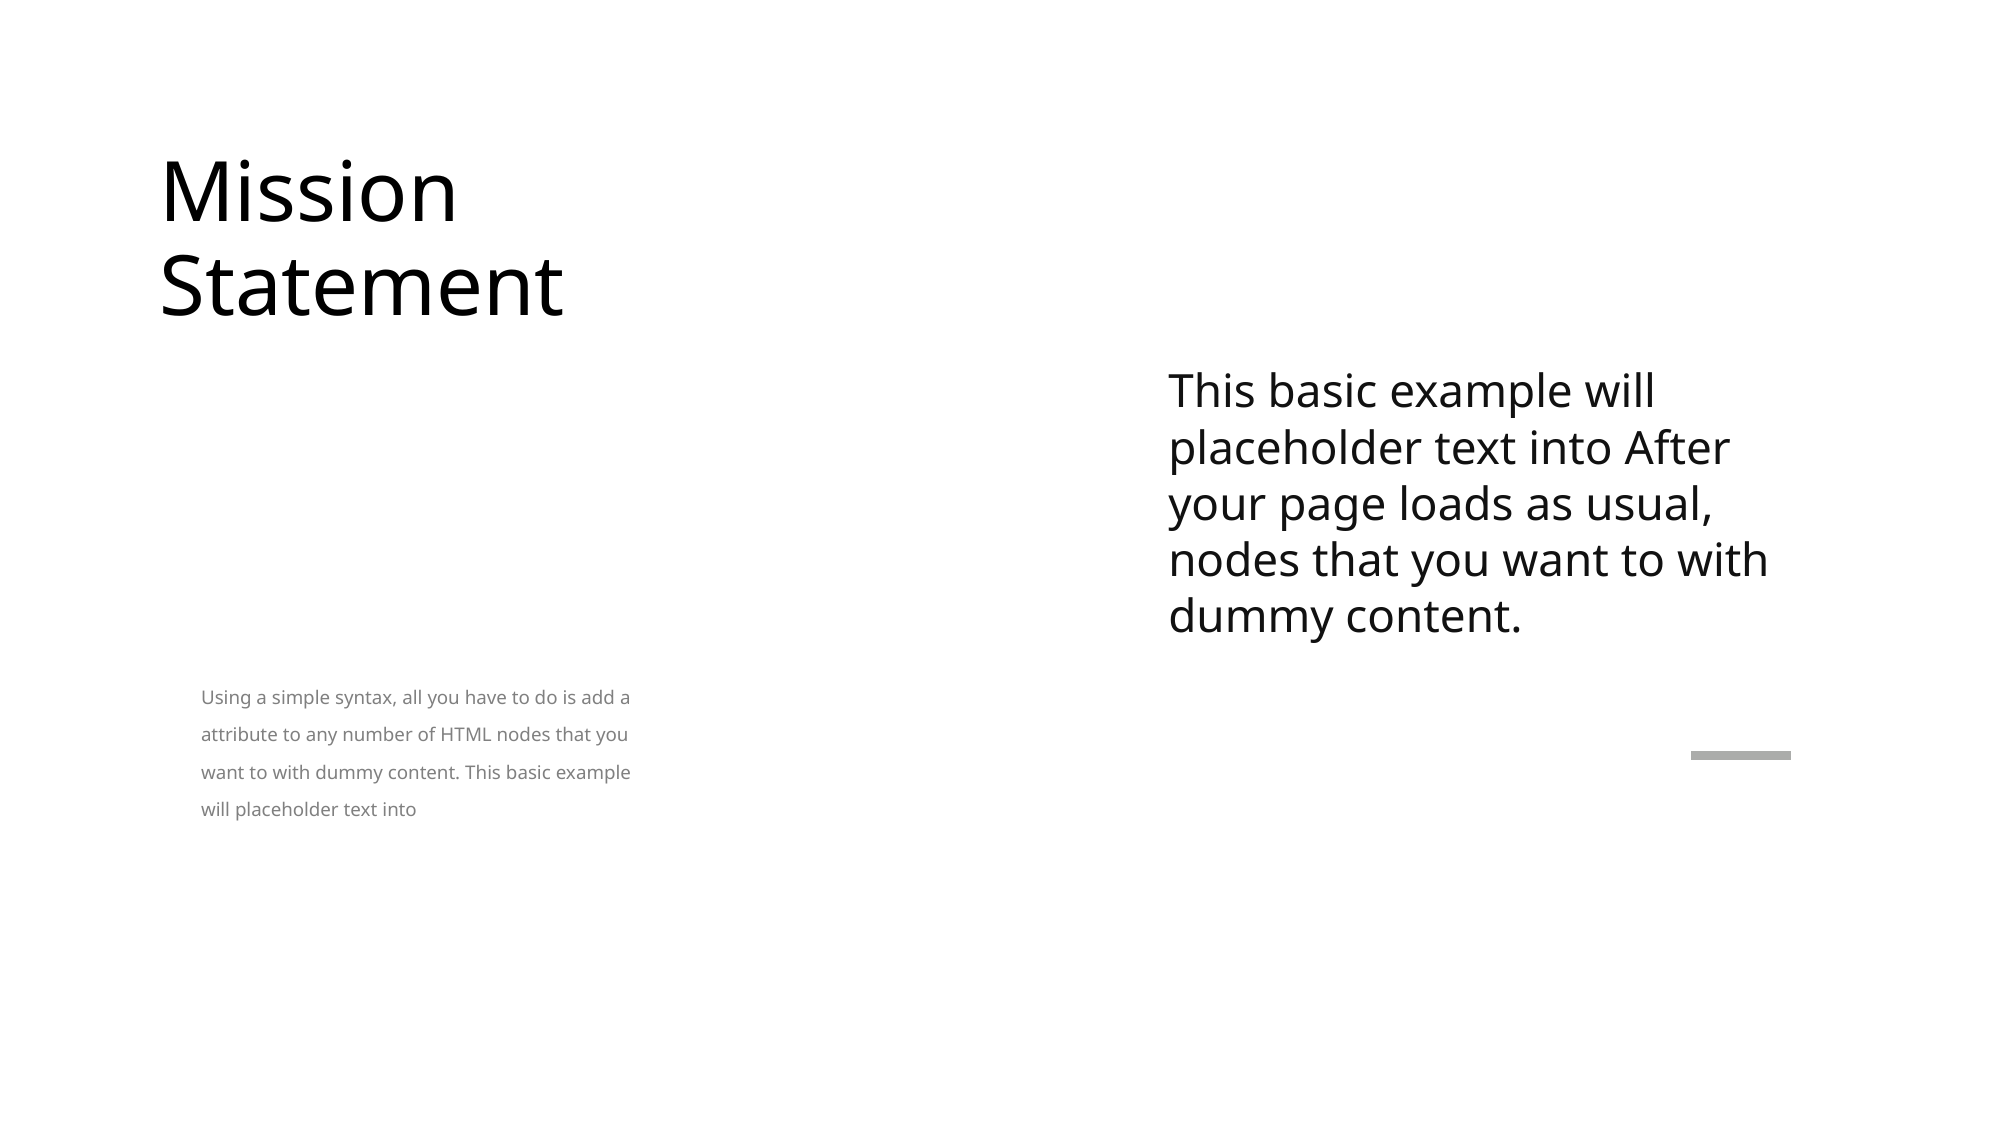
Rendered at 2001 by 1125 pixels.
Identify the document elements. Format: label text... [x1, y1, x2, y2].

text_box Mission Statement [144, 137, 802, 340]
text_box This basic example will placeholder text into After your page loads as usual, nodes that you want to with dummy content. [1272, 353, 1851, 650]
picture [728, 158, 1272, 966]
text_box Using a simple syntax, all you have to do is add a attribute to any number of HTML nodes that you want to with dummy content. This basic example will placeholder text into [186, 663, 666, 828]
